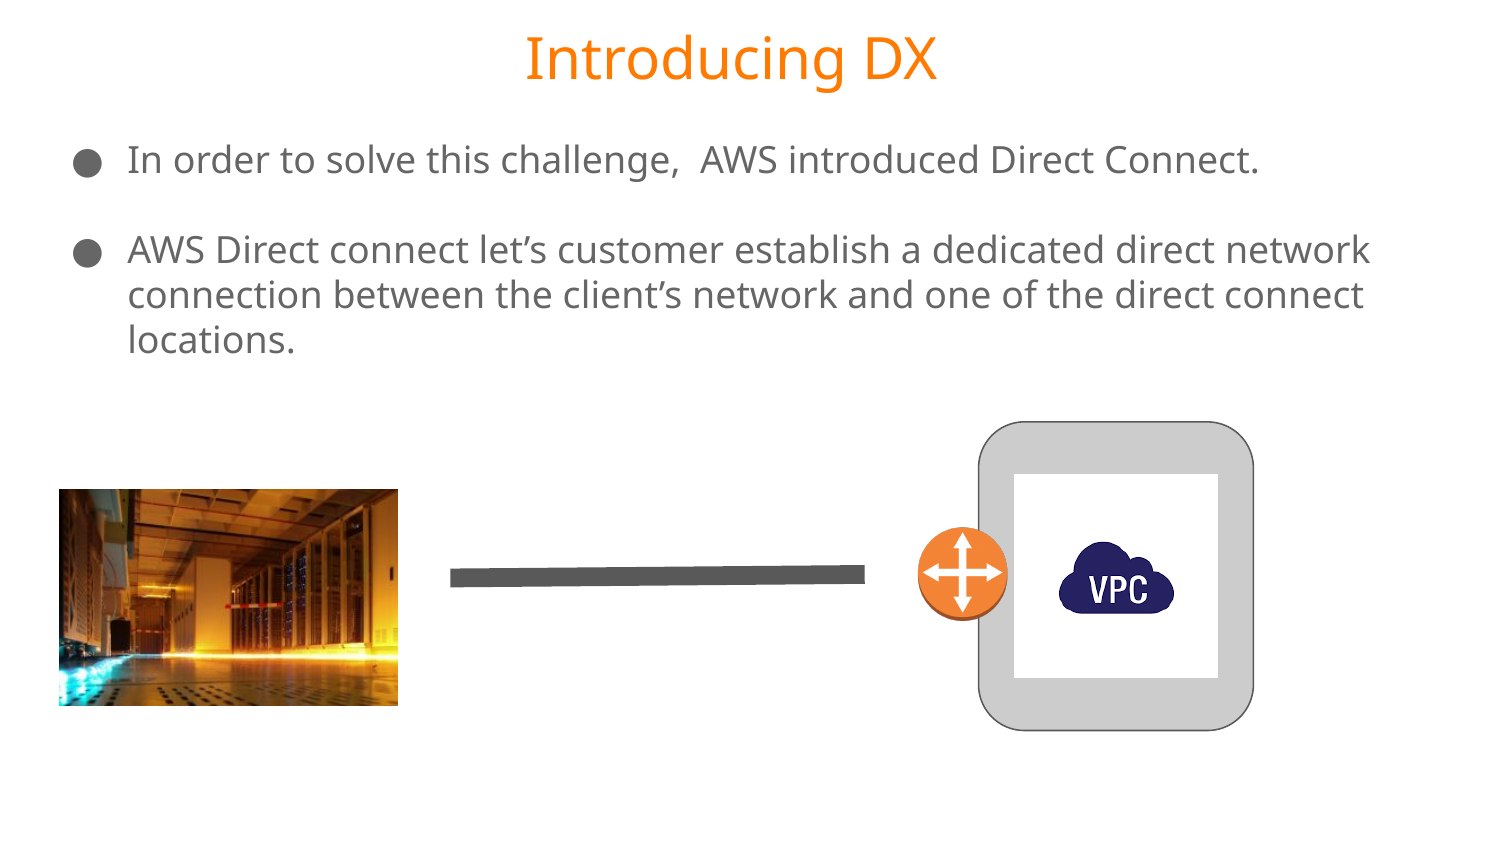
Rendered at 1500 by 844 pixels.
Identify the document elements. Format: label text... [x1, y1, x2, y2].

picture [1014, 474, 1218, 679]
picture [916, 526, 1008, 622]
text_box In order to solve this challenge, AWS introduced Direct Connect. AWS Direct connect let’s customer establish a dedicated direct network connection between the client’s network and one of the direct connect locations. [37, 121, 1405, 338]
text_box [450, 574, 865, 579]
text_box [978, 421, 1254, 731]
subtitle Introducing DX [25, 6, 1438, 122]
subtitle AWS Certificate Manager [978, 479, 1219, 683]
picture [59, 489, 399, 707]
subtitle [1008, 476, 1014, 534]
